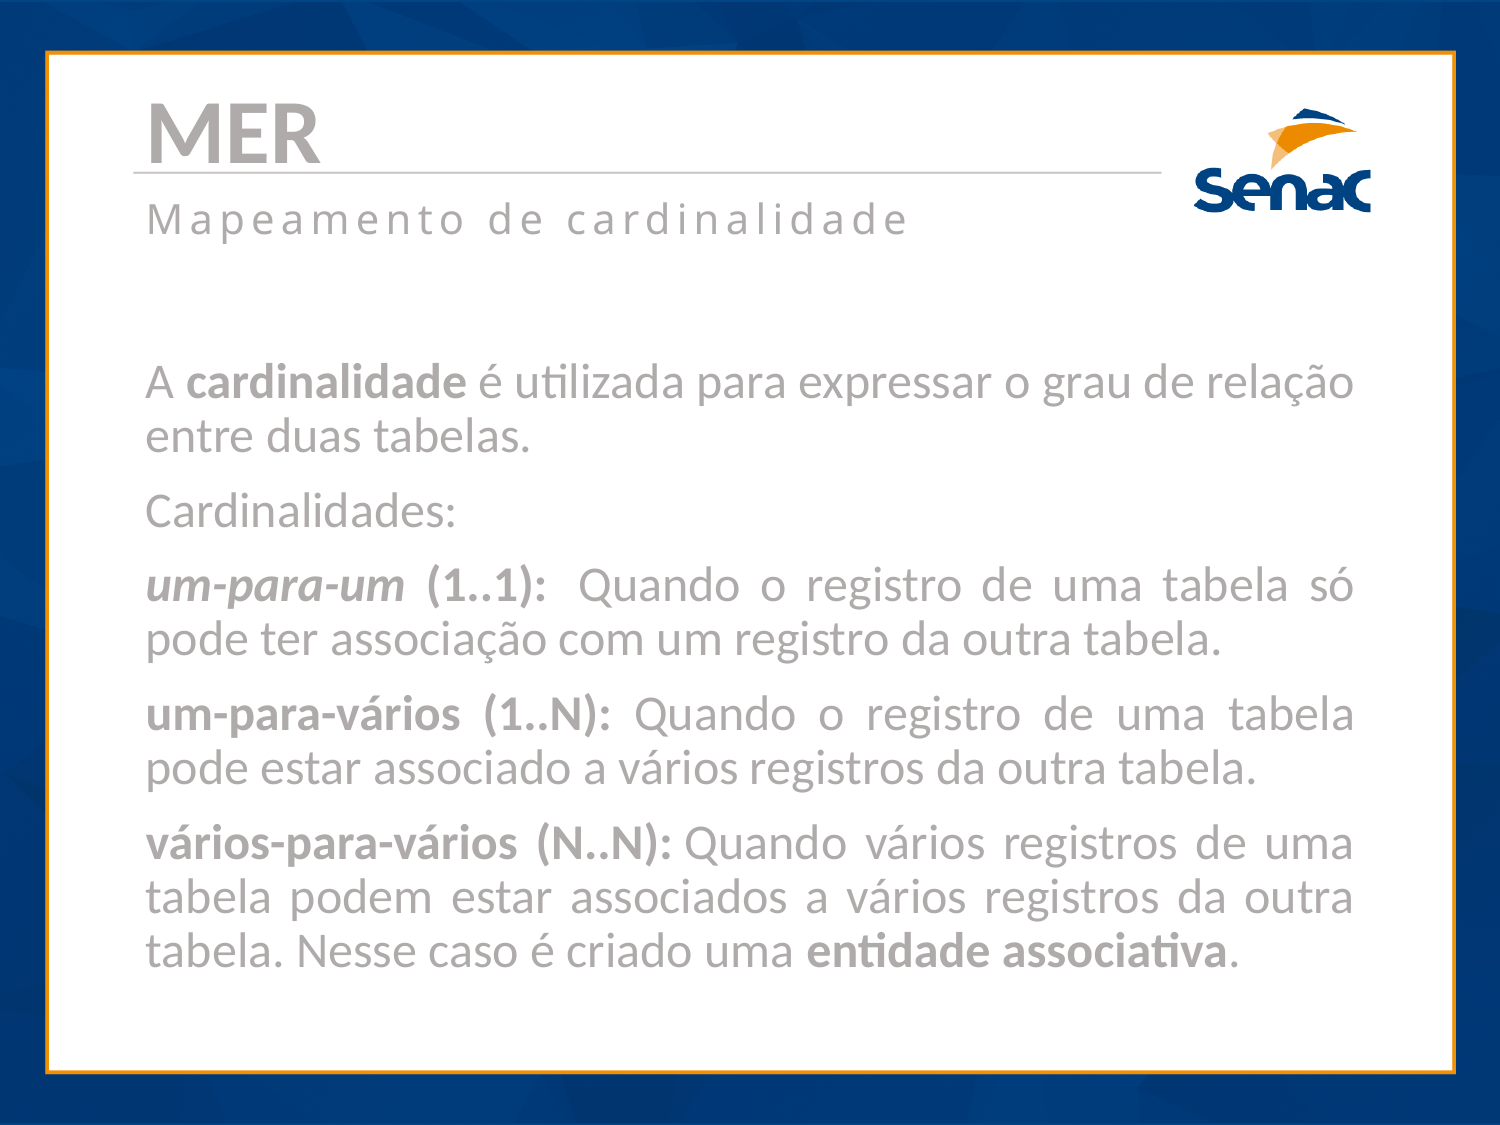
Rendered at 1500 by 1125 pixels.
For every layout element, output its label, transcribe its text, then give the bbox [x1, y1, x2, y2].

picture [0, 0, 1500, 1125]
text_box Mapeamento de cardinalidade [130, 190, 1130, 269]
text_box MER [130, 77, 1130, 190]
text_box A cardinalidade é utilizada para expressar o grau de relação entre duas tabelas. Cardinalidades: um-para-um (1..1): Quando o registro de uma tabela só pode ter associação com um registro da outra tabela. um-para-vários (1..N): Quando o registro de uma tabela pode estar associado a vários registros da outra tabela. vários-para-vários (N..N): Quando vários registros de uma tabela podem estar associados a vários registros da outra tabela. Nesse caso é criado uma entidade associativa. [130, 347, 1371, 1034]
